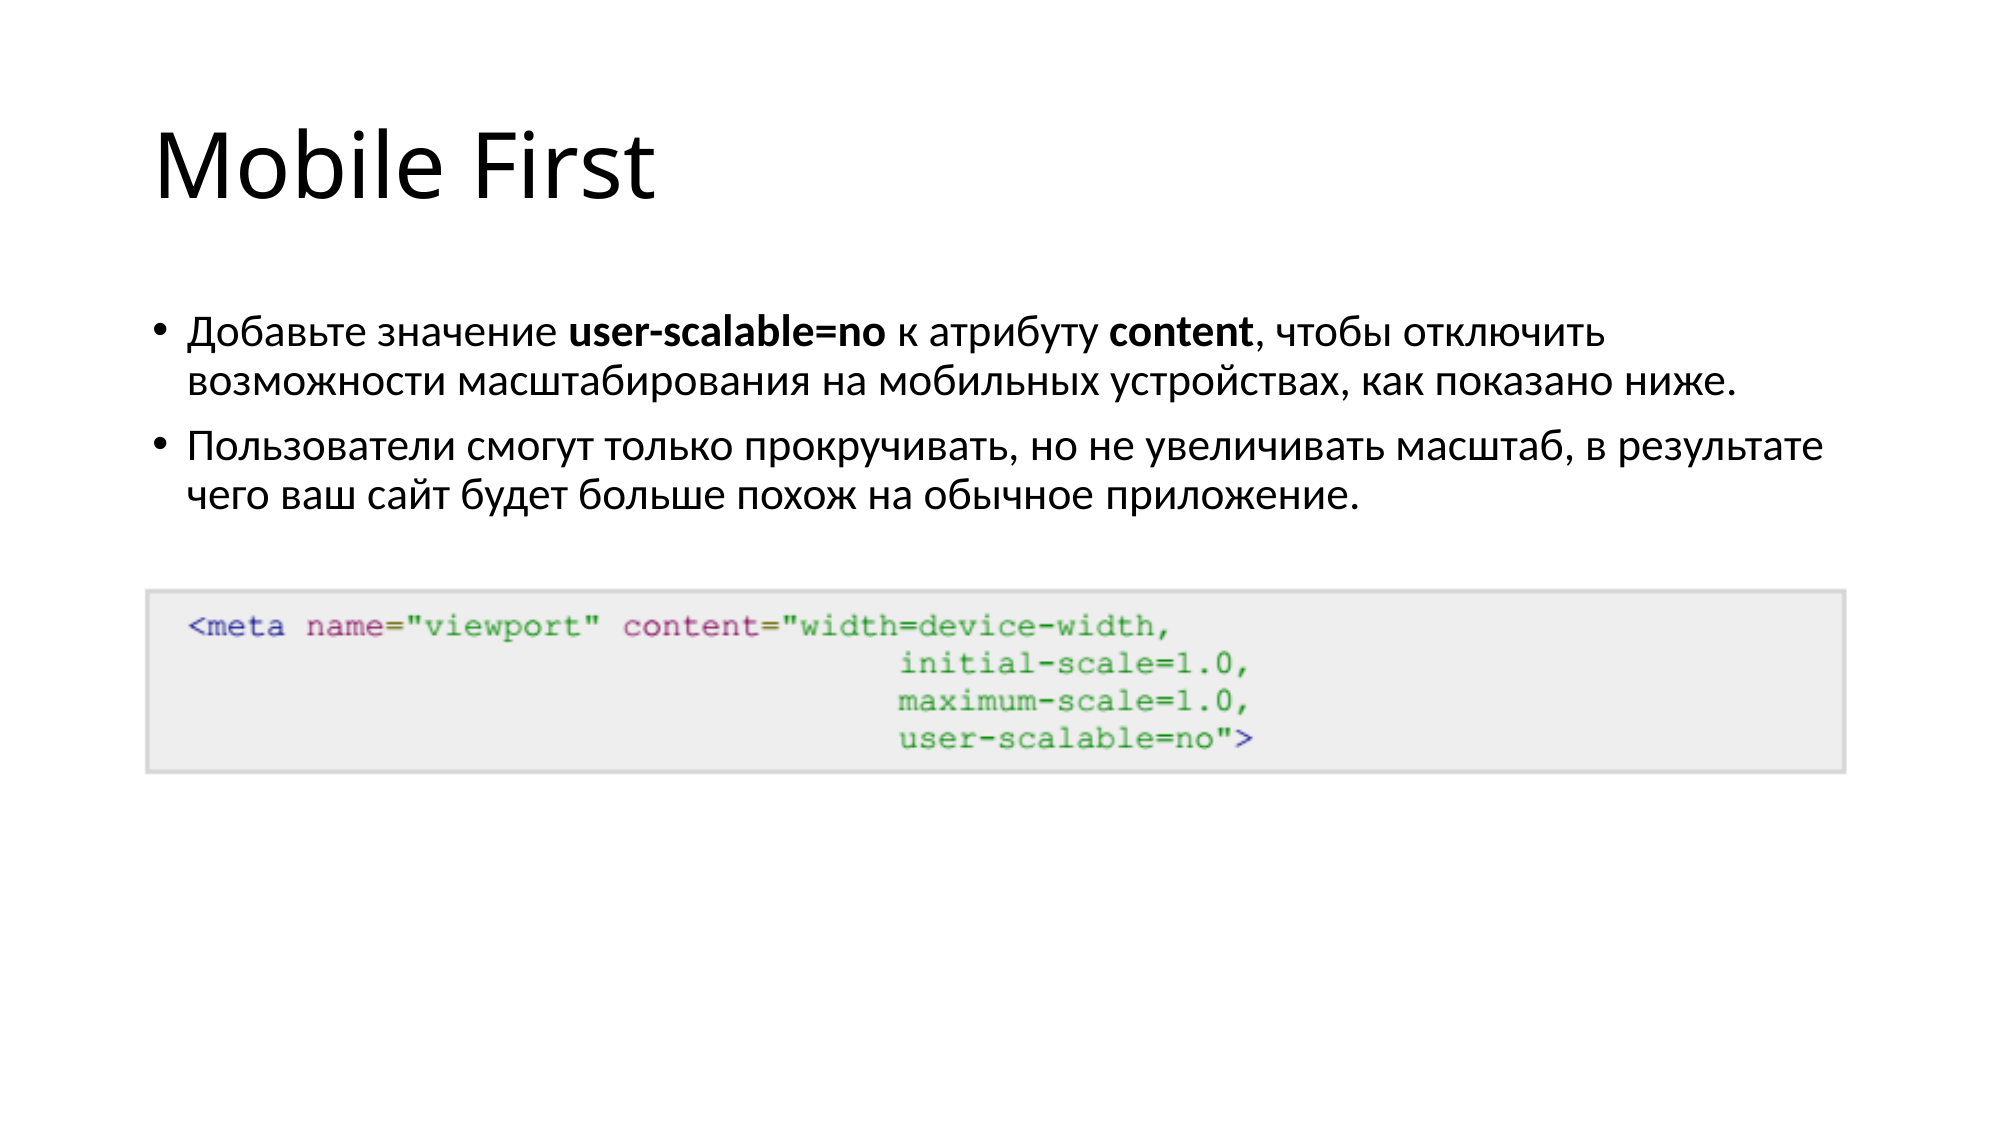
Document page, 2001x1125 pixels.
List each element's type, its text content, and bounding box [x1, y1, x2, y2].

picture [137, 583, 1858, 779]
list Добавьте значение user-scalable=no к атрибуту content, чтобы отключить возможности масштабирования на мобильных устройствах, как показано ниже. Пользователи смогут только прокручивать, но не увеличивать масштаб, в результате чего ваш сайт будет больше похож на обычное приложение. [137, 299, 1863, 562]
title Mobile First [137, 59, 1863, 278]
